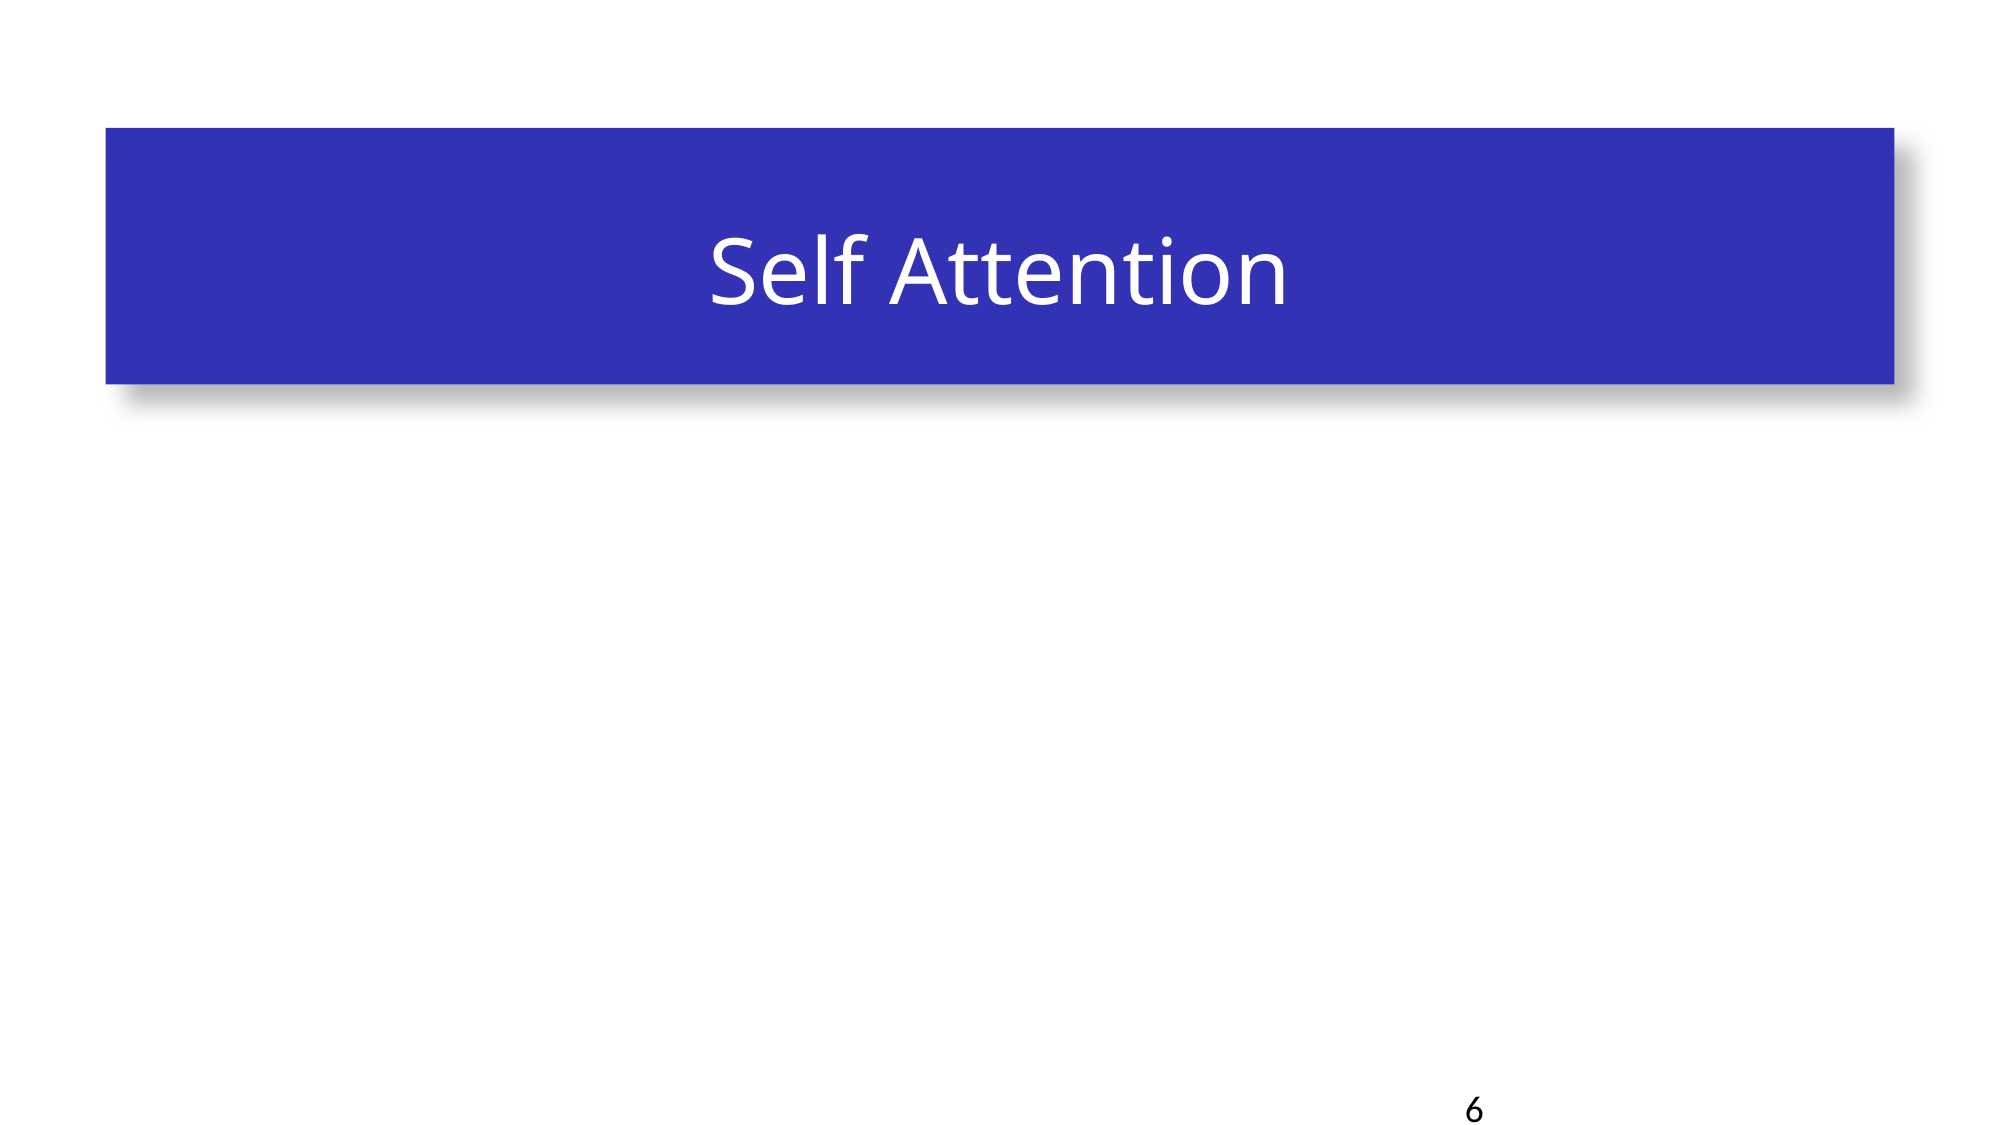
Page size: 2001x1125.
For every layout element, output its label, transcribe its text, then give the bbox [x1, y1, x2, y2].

title Self Attention [105, 127, 1895, 385]
slide_number 6 [1449, 1077, 2000, 1125]
